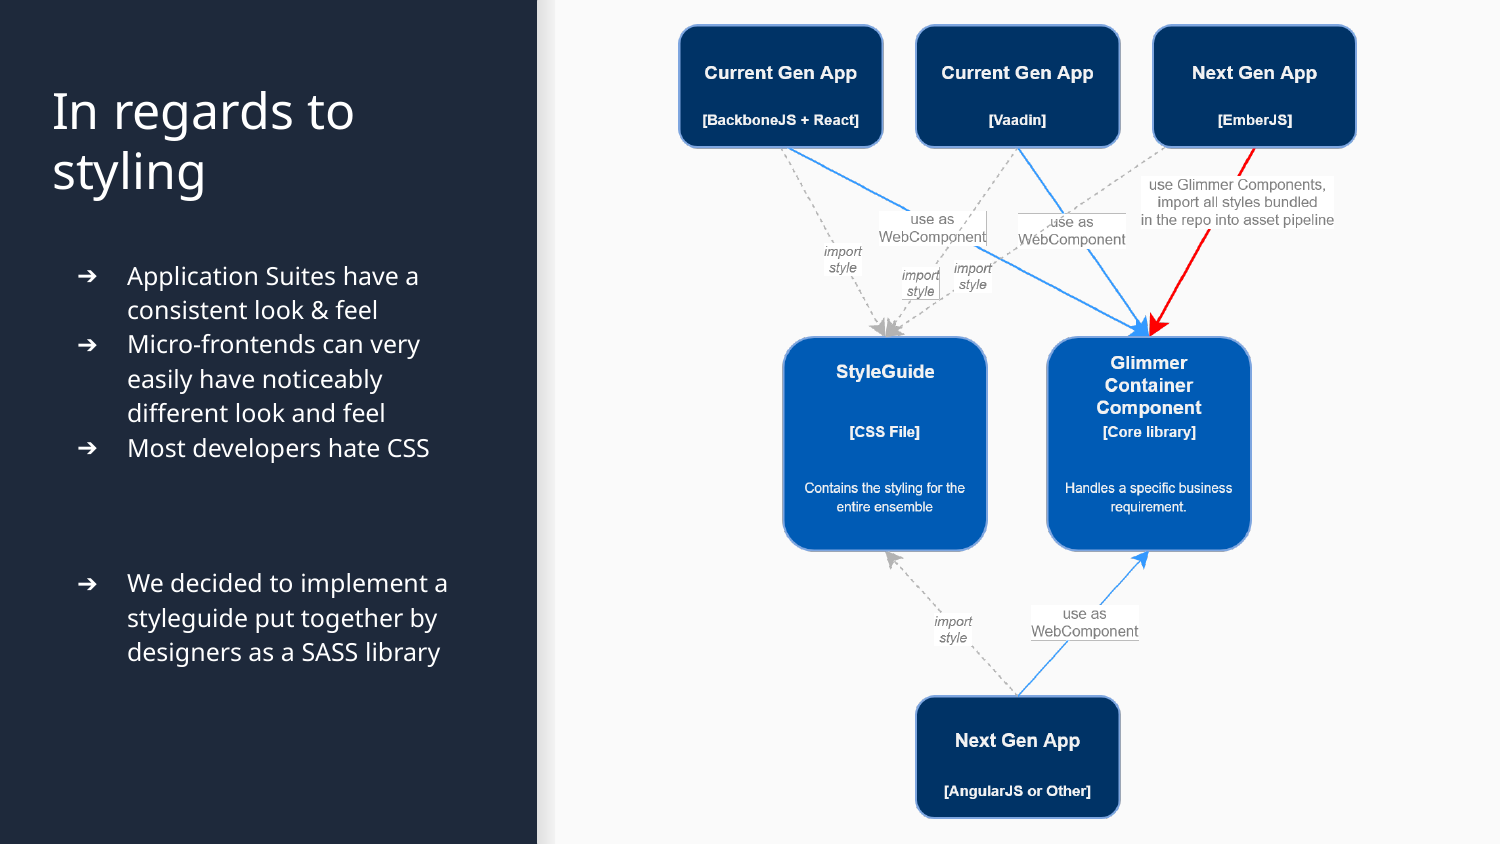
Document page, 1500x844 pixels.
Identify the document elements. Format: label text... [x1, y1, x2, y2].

title In regards to styling [37, 58, 498, 216]
picture [677, 24, 1357, 819]
list Application Suites have a consistent look & feel Micro-frontends can very easily have noticeably different look and feel Most developers hate CSS We decided to implement a styleguide put together by designers as a SASS library [37, 240, 498, 760]
